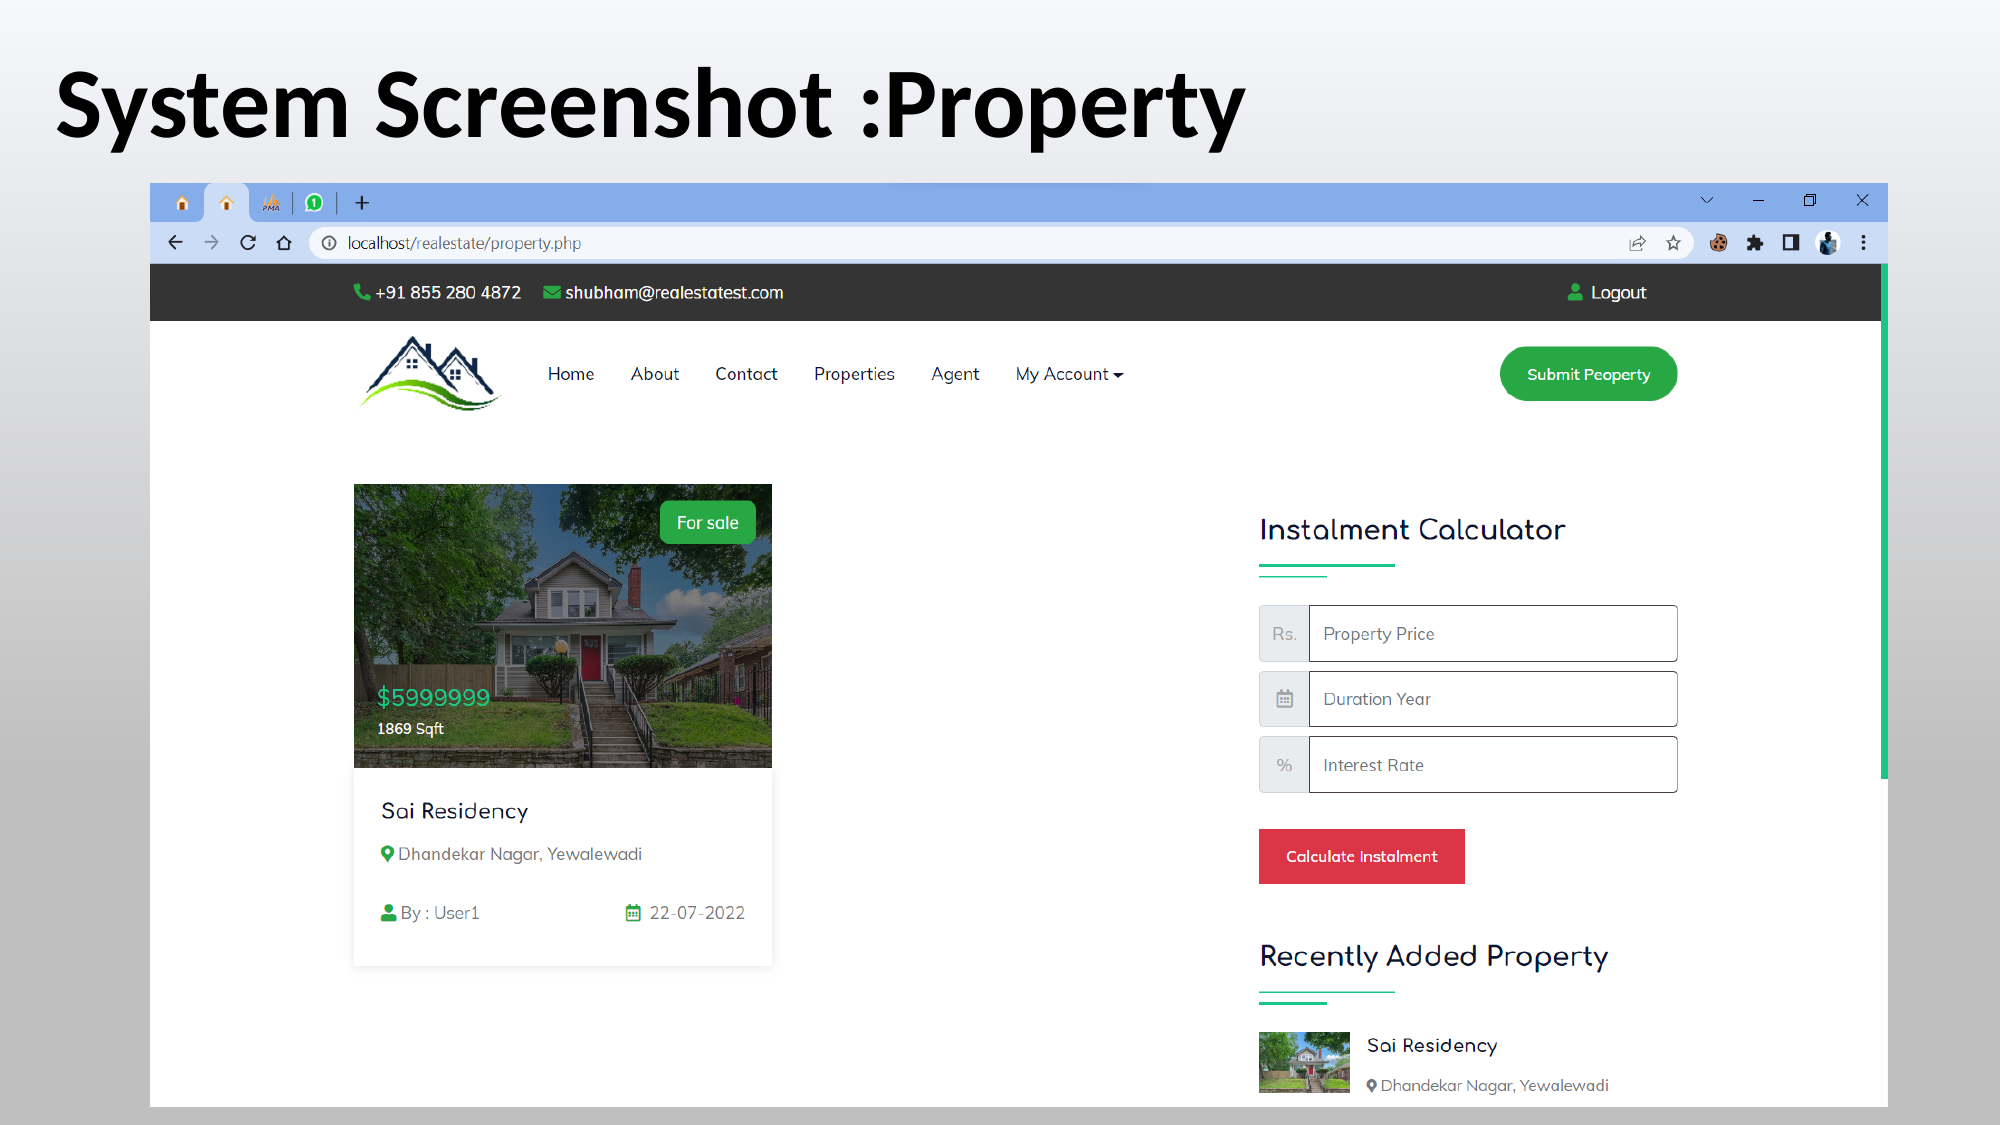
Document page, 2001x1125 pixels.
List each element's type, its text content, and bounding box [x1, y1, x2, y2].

text_box System Screenshot :Property [41, 29, 1425, 165]
picture [149, 183, 1888, 1107]
